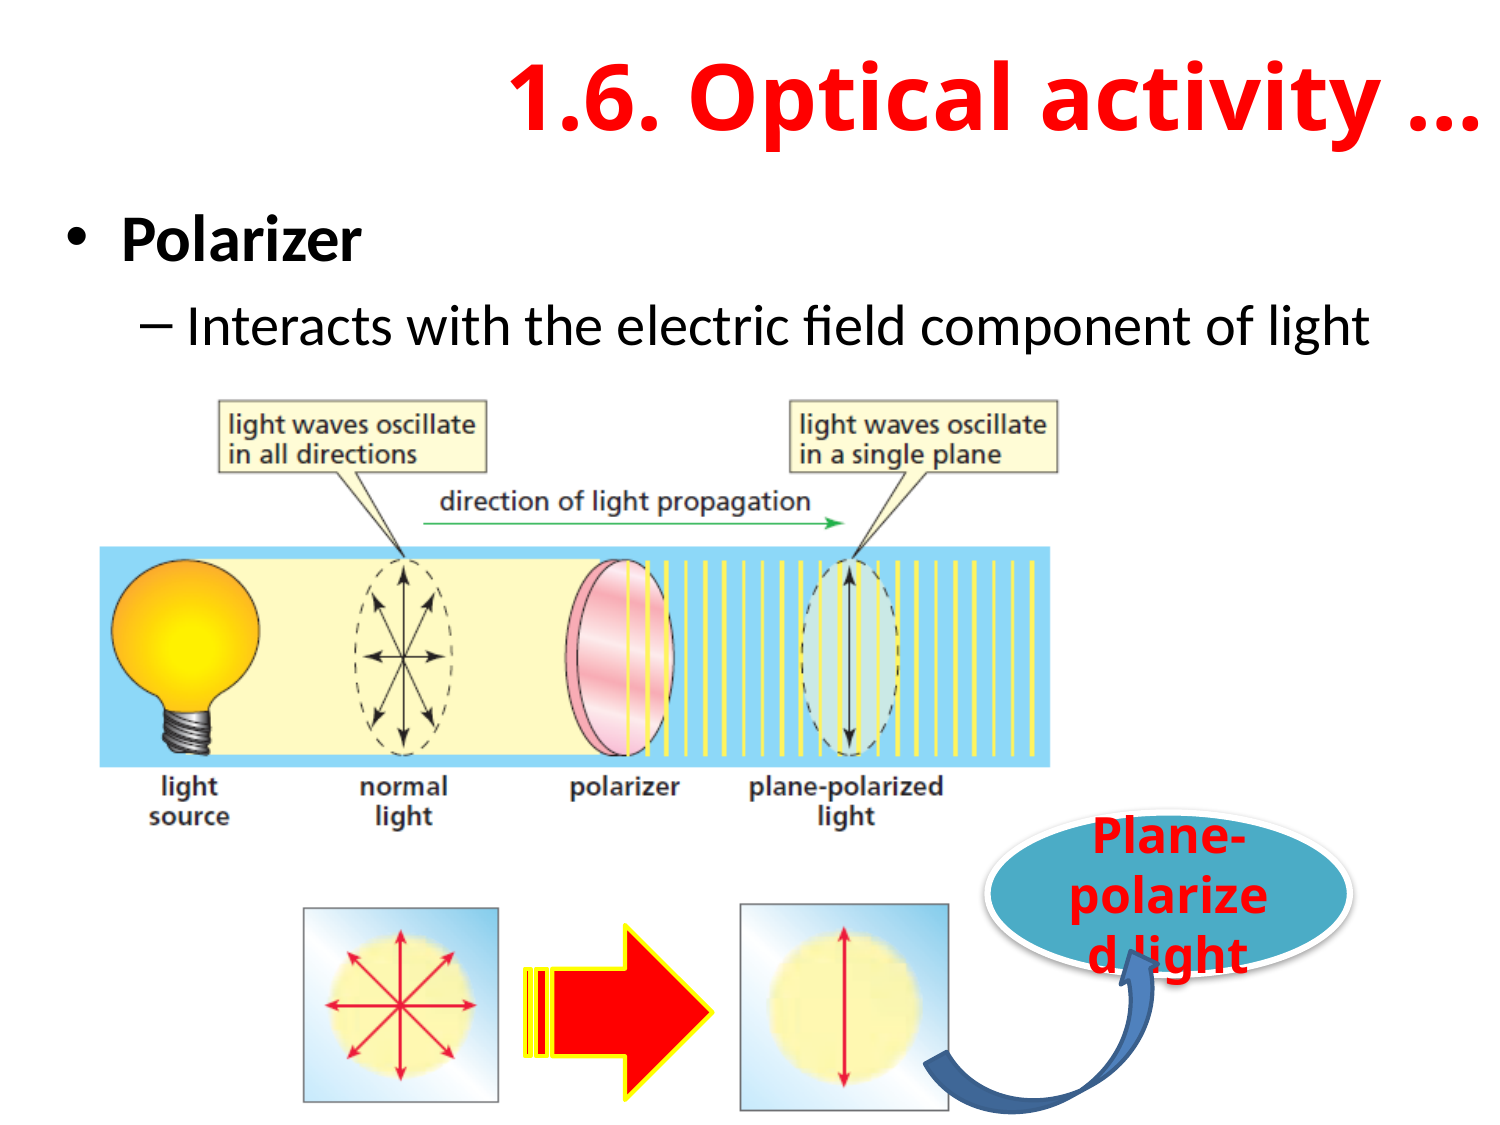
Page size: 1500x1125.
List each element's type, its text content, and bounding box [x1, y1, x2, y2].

picture [724, 887, 958, 1125]
picture [74, 387, 1066, 838]
picture [274, 891, 515, 1125]
text_box [550, 923, 715, 1102]
title 1.6. Optical activity … [150, 0, 1500, 188]
text_box [534, 967, 549, 1058]
list Polarizer Interacts with the electric field component of light [50, 187, 1400, 930]
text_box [932, 812, 1351, 1096]
text_box [523, 967, 533, 1058]
